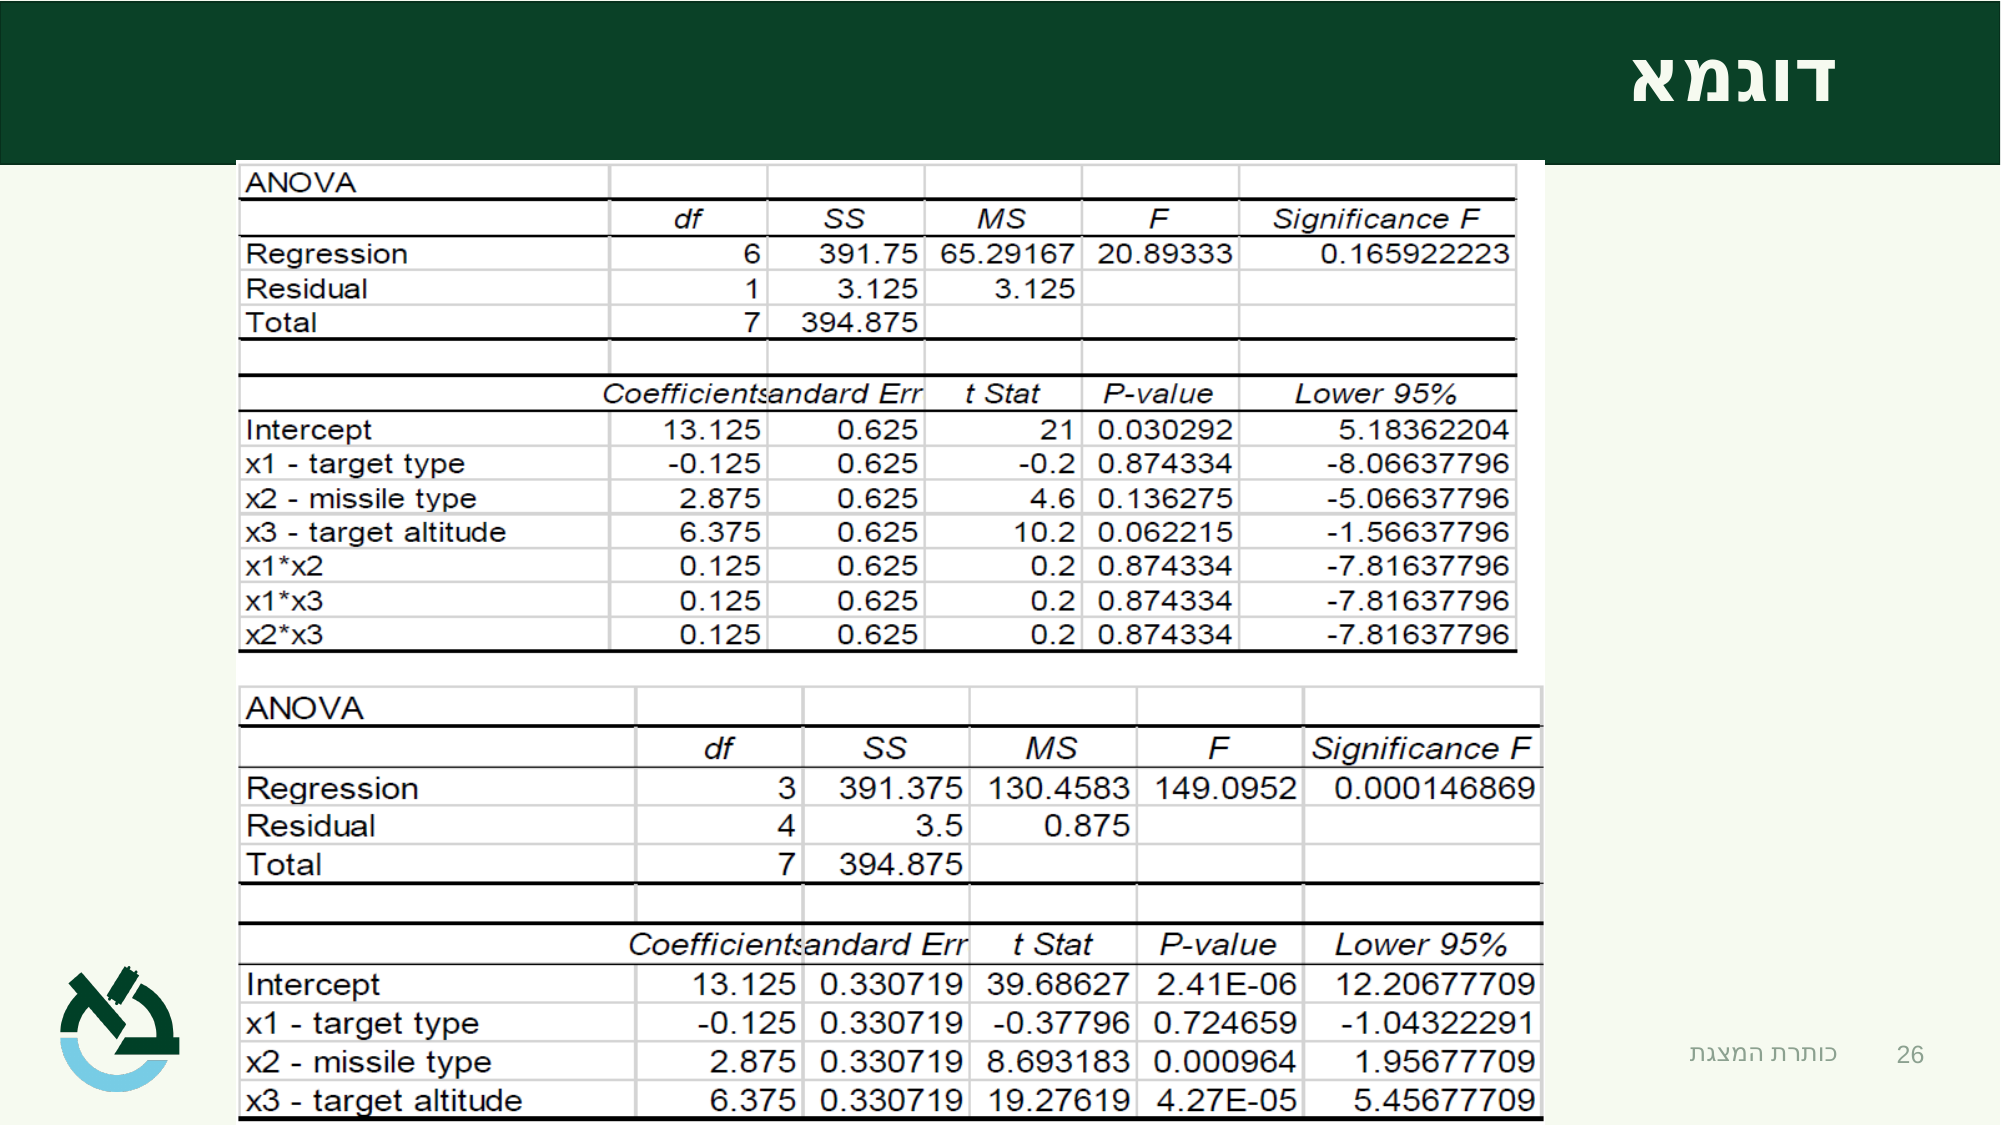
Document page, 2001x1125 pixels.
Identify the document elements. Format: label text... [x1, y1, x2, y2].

slide_number 26 [1861, 1023, 1940, 1084]
footer כותרת המצגת [1545, 1030, 1854, 1072]
title דוגמא [645, 1, 1855, 165]
picture [236, 160, 1545, 1125]
